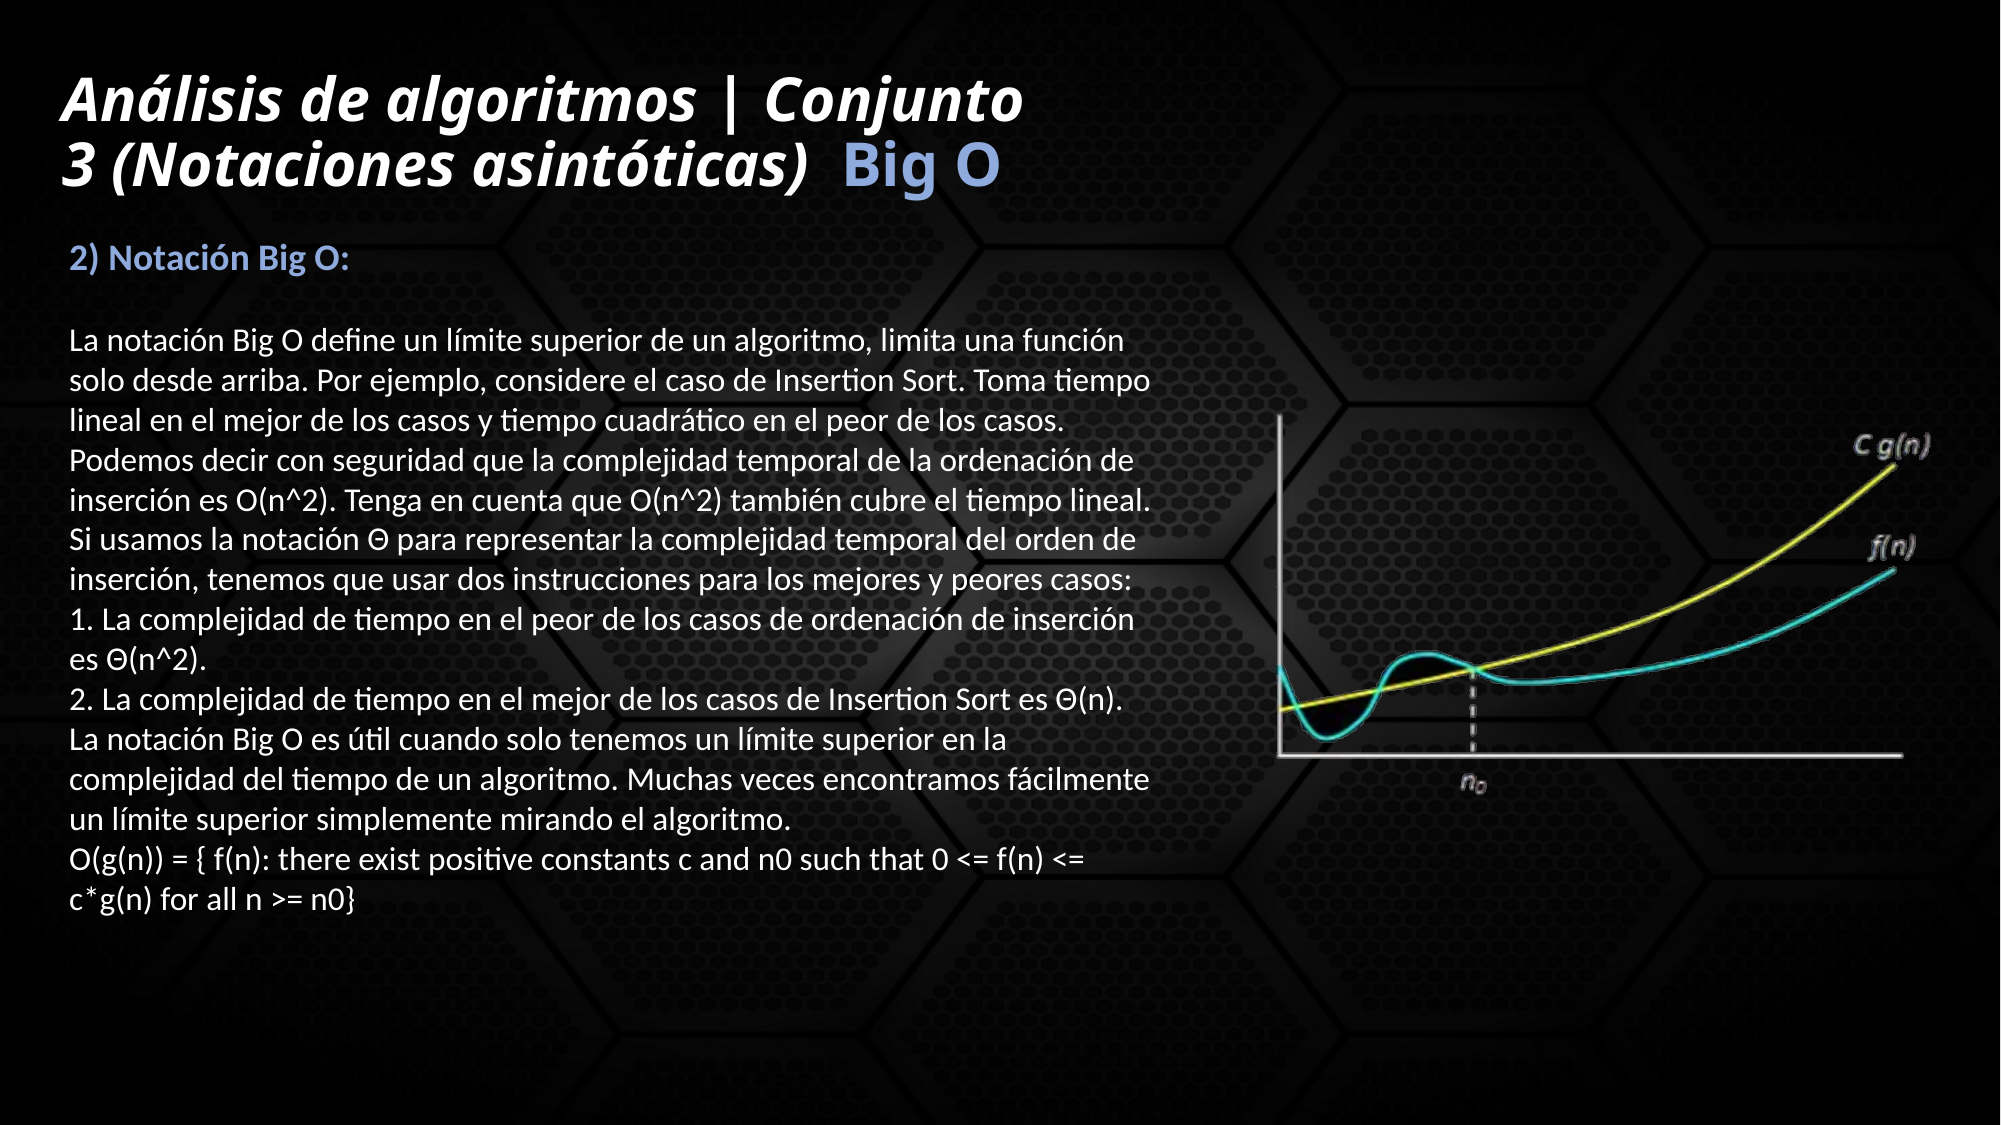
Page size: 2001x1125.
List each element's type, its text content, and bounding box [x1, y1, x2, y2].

picture [0, 0, 2001, 1125]
text_box Análisis de algoritmos | Conjunto 3 (Notaciones asintóticas) Big O [47, 61, 1048, 222]
text_box 2) Notación Big O: La notación Big O define un límite superior de un algoritmo, limita una función solo desde arriba. Por ejemplo, considere el caso de Insertion Sort. Toma tiempo lineal en el mejor de los casos y tiempo cuadrático en el peor de los casos. Podemos decir con seguridad que la complejidad temporal de la ordenación de inserción es O(n^2). Tenga en cuenta que O(n^2) también cubre el tiempo lineal. Si usamos la notación Θ para representar la complejidad temporal del orden de inserción, tenemos que usar dos instrucciones para los mejores y peores casos: 1. La complejidad de tiempo en el peor de los casos de ordenación de inserción es Θ(n^2). 2. La complejidad de tiempo en el mejor de los casos de Insertion Sort es Θ(n). La notación Big O es útil cuando solo tenemos un límite superior en la complejidad del tiempo de un algoritmo. Muchas veces encontramos fácilmente un límite superior simplemente mirando el algoritmo. O(g(n)) = { f(n): there exist positive constants c and n0 such that 0 <= f(n) <= c*g(n) for all n >= n0} [69, 232, 1159, 932]
